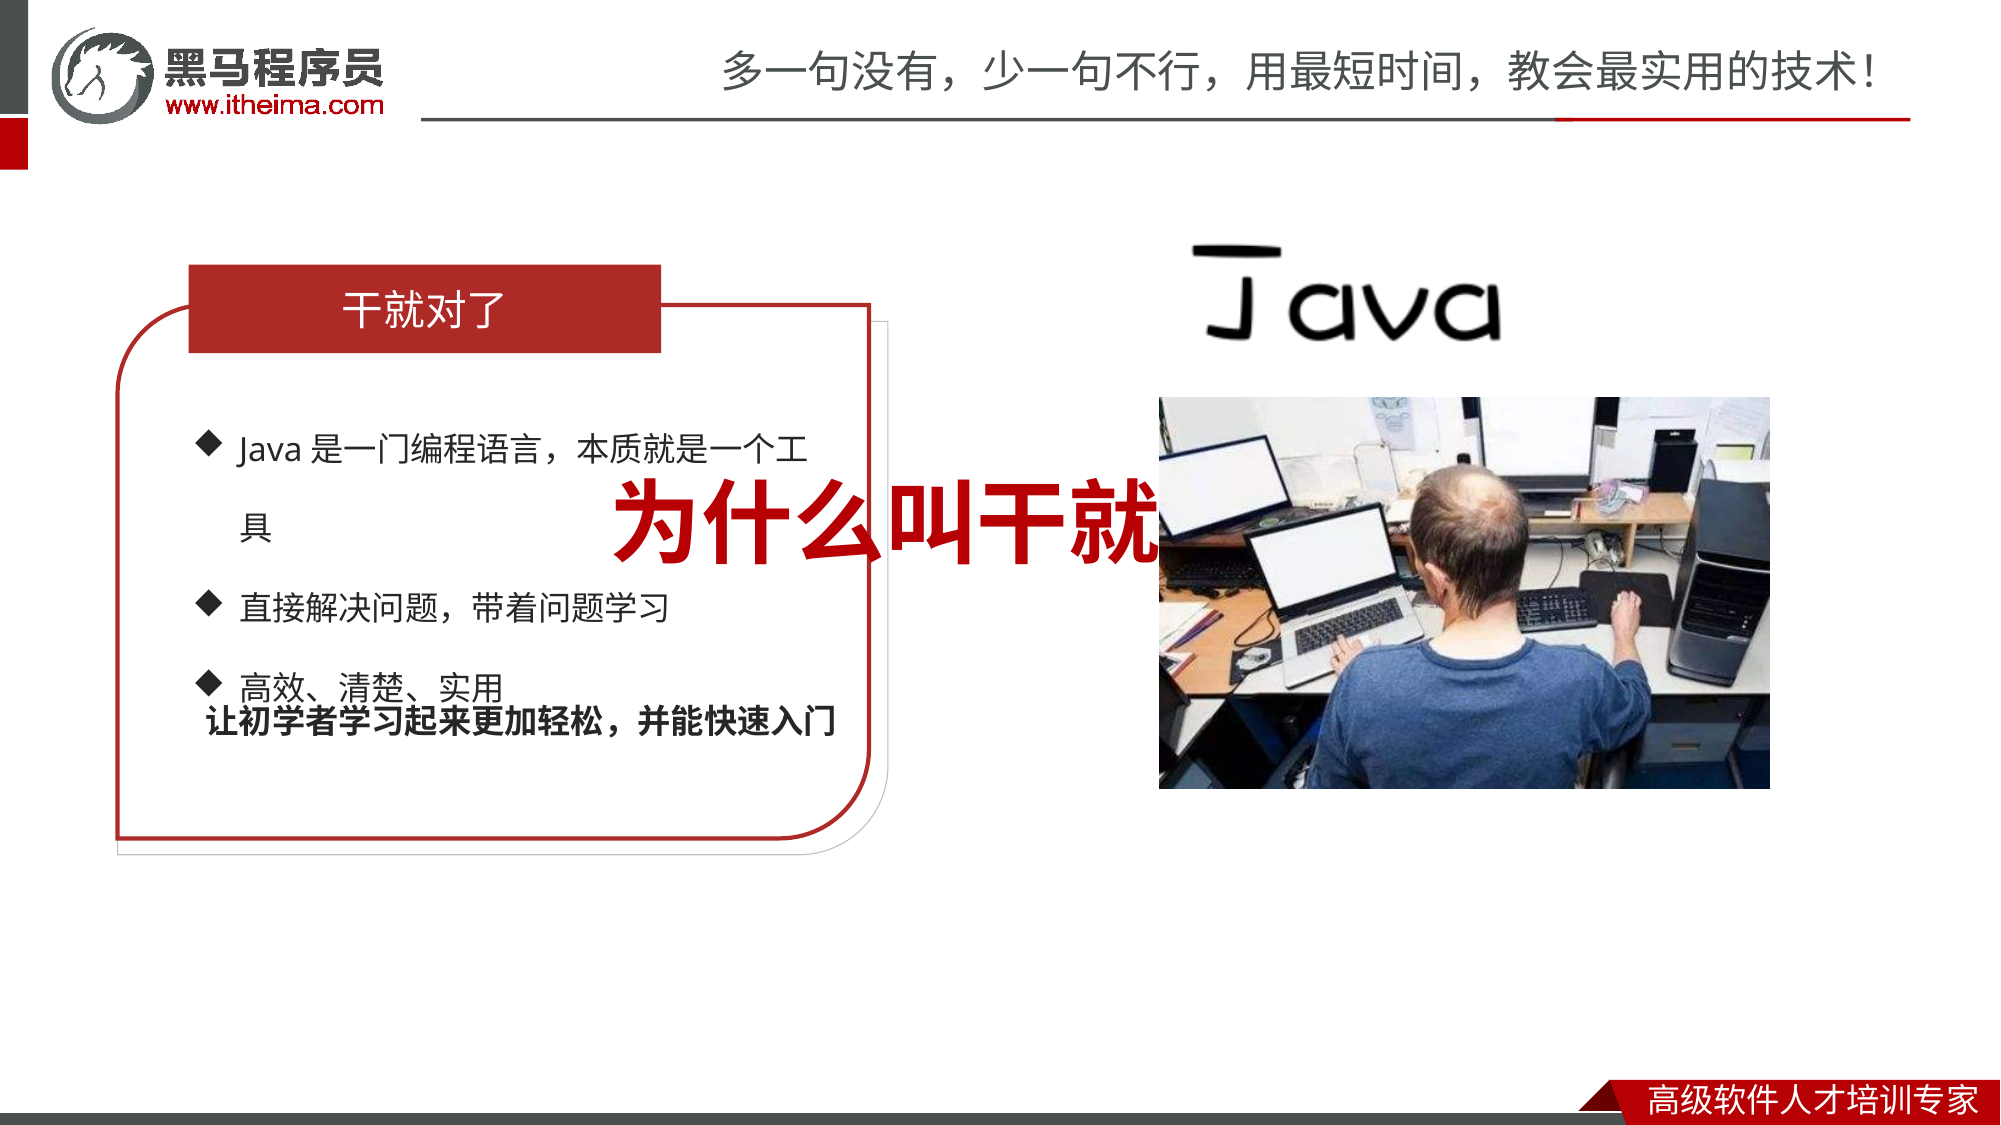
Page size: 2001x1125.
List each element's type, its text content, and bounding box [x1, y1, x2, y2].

picture [50, 26, 384, 125]
picture [1138, 210, 1539, 375]
text_box 干就对了 [187, 262, 663, 303]
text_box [117, 304, 889, 855]
text_box 为什么叫干就对了？ [894, 477, 1154, 563]
picture [1159, 397, 1770, 789]
